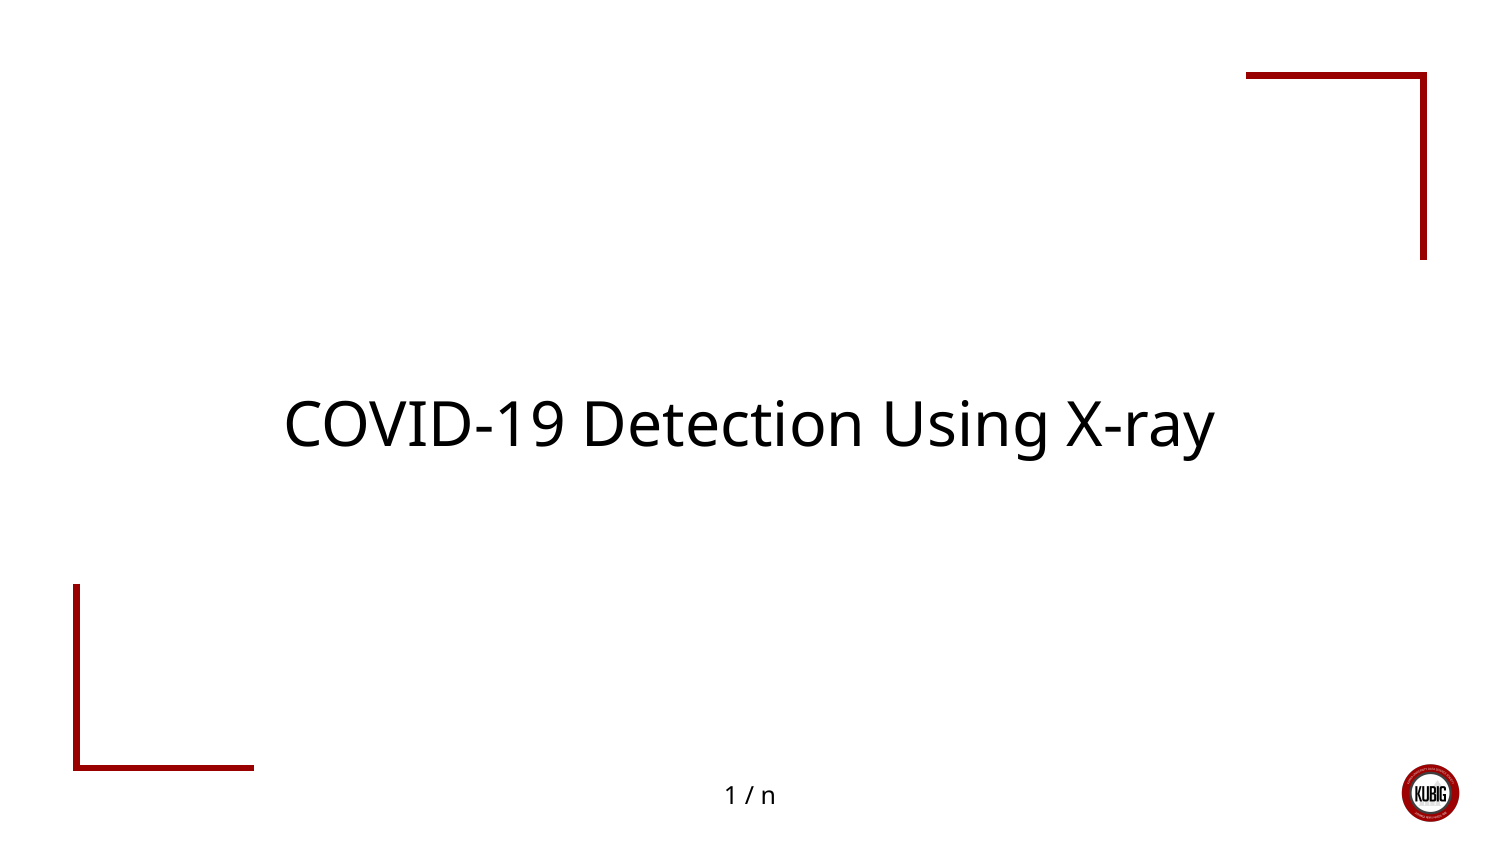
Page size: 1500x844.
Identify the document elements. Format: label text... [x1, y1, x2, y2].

picture [1400, 763, 1460, 823]
title COVID-19 Detection Using X-ray [126, 296, 1374, 548]
slide_number ‹#› / n [705, 763, 795, 829]
